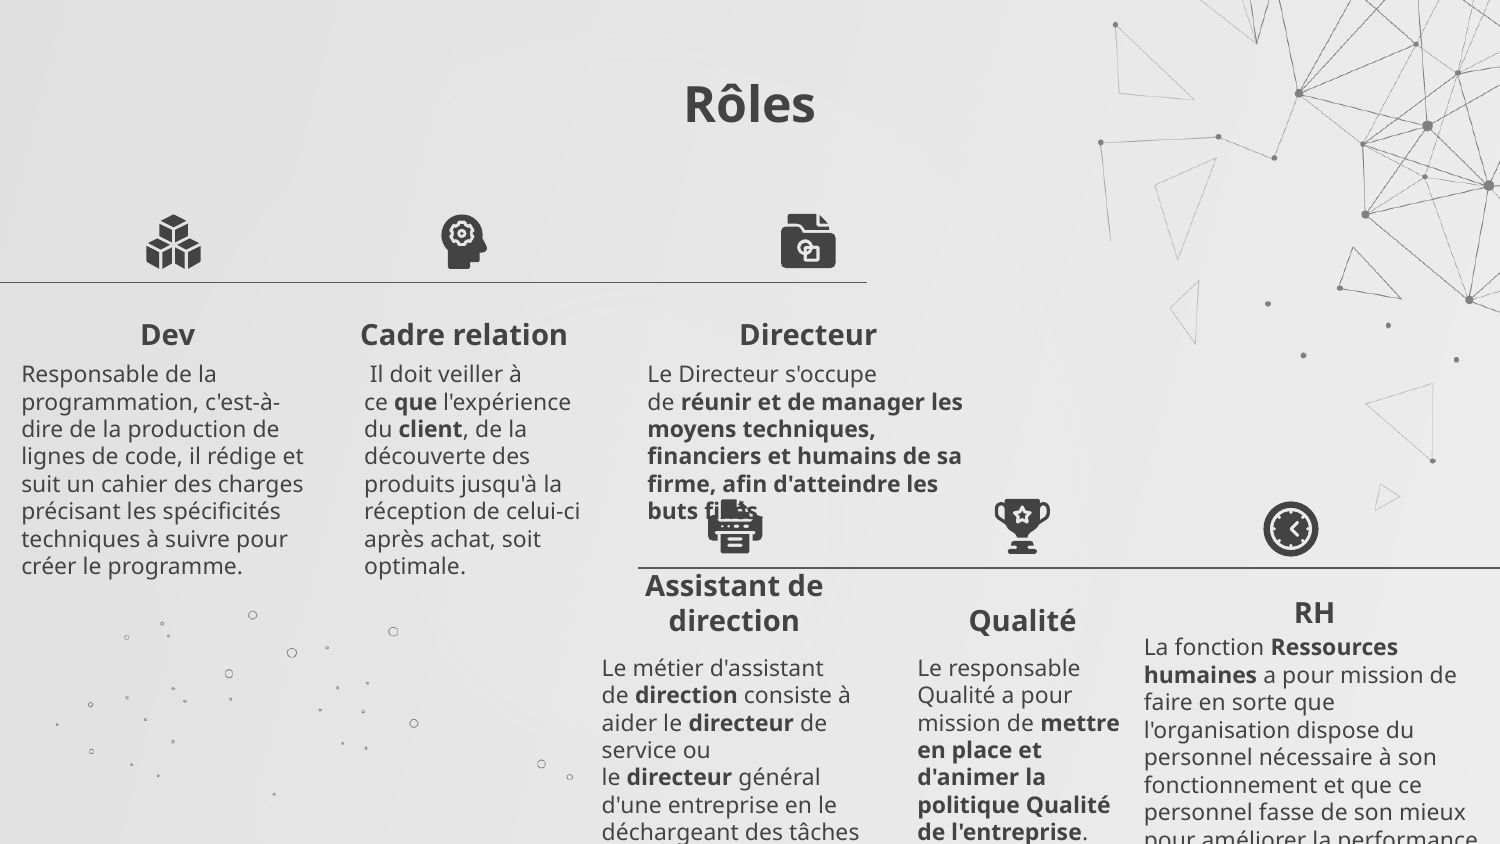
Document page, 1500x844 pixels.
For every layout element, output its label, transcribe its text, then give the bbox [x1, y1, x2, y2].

title Assistant de direction [567, 582, 876, 653]
subtitle Le Directeur s'occupe de réunir et de manager les moyens techniques, financiers et humains de sa firme, afin d'atteindre les buts fixés. [632, 344, 985, 510]
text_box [146, 214, 201, 270]
subtitle La fonction Ressources humaines a pour mission de faire en sorte que l'organisation dispose du personnel nécessaire à son fonctionnement et que ce personnel fasse de son mieux pour améliorer la performance de l'organisation, tout en s'épanouissant. [1128, 618, 1500, 833]
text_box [780, 213, 836, 269]
title Rôles [322, 57, 1178, 214]
subtitle Le métier d'assistant de direction consiste à aider le directeur de service ou le directeur général d'une entreprise en le déchargeant des tâches administratives. [586, 638, 876, 827]
title Dev [21, 296, 314, 344]
subtitle Responsable de la programmation, c'est-à-dire de la production de lignes de code, il rédige et suit un cahier des charges précisant les spécificités techniques à suivre pour créer le programme. [6, 344, 324, 567]
title Directeur [662, 296, 955, 344]
title Cadre relation [318, 296, 611, 367]
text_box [994, 498, 1050, 554]
picture [0, 0, 1500, 844]
picture [1145, 833, 1500, 844]
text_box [707, 499, 763, 554]
title RH [1168, 575, 1461, 618]
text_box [1263, 501, 1319, 557]
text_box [441, 214, 488, 270]
subtitle Le responsable Qualité a pour mission de mettre en place et d'animer la politique Qualité de l'entreprise. [902, 638, 1145, 844]
title Qualité [876, 582, 1168, 653]
subtitle Il doit veiller à ce que l'expérience du client, de la découverte des produits jusqu'à la réception de celui-ci après achat, soit optimale. [349, 344, 633, 562]
